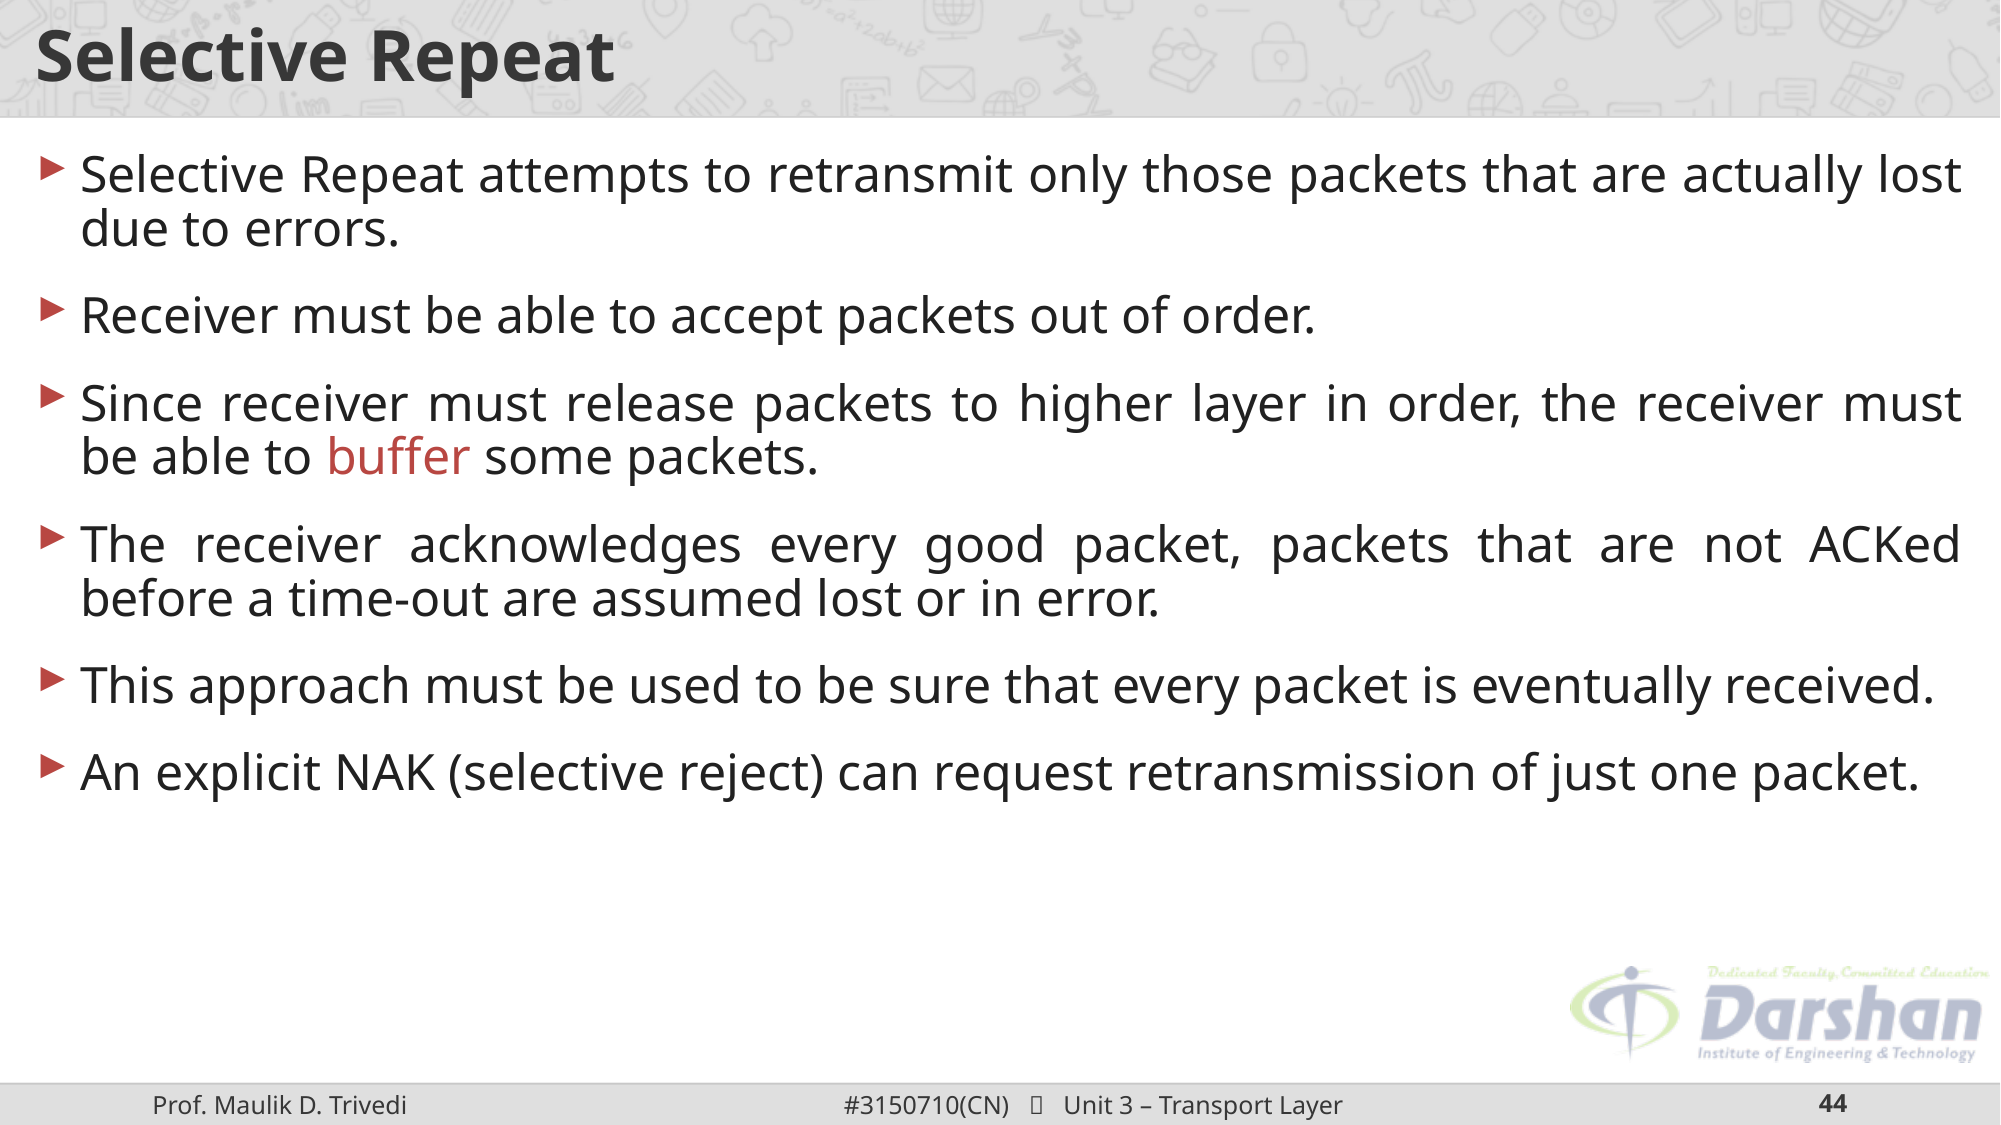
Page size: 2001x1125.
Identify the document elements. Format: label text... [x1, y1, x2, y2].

title Selective Repeat [0, 0, 2000, 117]
text_box send ack0 [1570, 966, 1990, 1063]
list Selective Repeat attempts to retransmit only those packets that are actually lost due to errors. Receiver must be able to accept packets out of order. Since receiver must release packets to higher layer in order, the receiver must be able to buffer some packets. The receiver acknowledges every good packet, packets that are not ACKed before a time-out are assumed lost or in error. This approach must be used to be sure that every packet is eventually received. An explicit NAK (selective reject) can request retransmission of just one packet. [21, 141, 1979, 1059]
